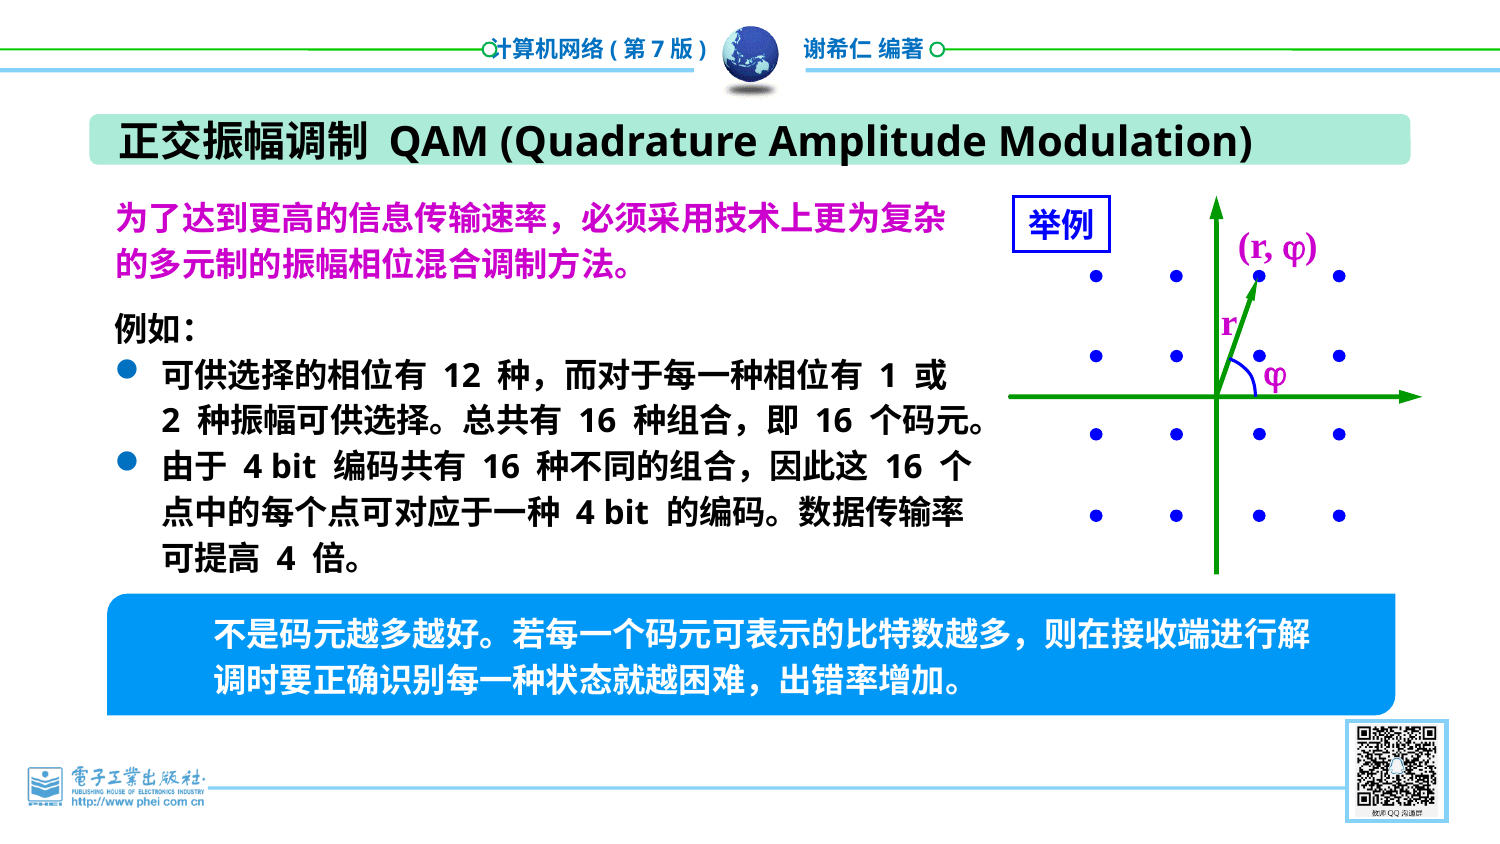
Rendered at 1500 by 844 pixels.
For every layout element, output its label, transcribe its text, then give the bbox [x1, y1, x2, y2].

picture [720, 24, 780, 100]
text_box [1008, 195, 1423, 575]
picture [23, 764, 208, 809]
picture [1355, 724, 1438, 817]
text_box 不是码元越多越好。若每一个码元可表示的比特数越多，则在接收端进行解调时要正确识别每一种状态就越困难，出错率增加。 [198, 599, 1343, 707]
text_box 为了达到更高的信息传输速率，必须采用技术上更为复杂的多元制的振幅相位混合调制方法。 [101, 183, 992, 291]
text_box [1279, 114, 1411, 165]
text_box 正交振幅调制 QAM (Quadrature Amplitude Modulation) [103, 107, 1279, 172]
text_box [104, 591, 1398, 718]
text_box 例如： 可供选择的相位有 12 种，而对于每一种相位有 1 或 2 种振幅可供选择。总共有 16 种组合，即 16 个码元。 由于 4 bit 编码共有 16 种不同的组合，因此这 16 个点中的每个点可对应于一种 4 bit 的编码。数据传输率可提高 4 倍。 [99, 284, 989, 585]
text_box [89, 114, 103, 165]
